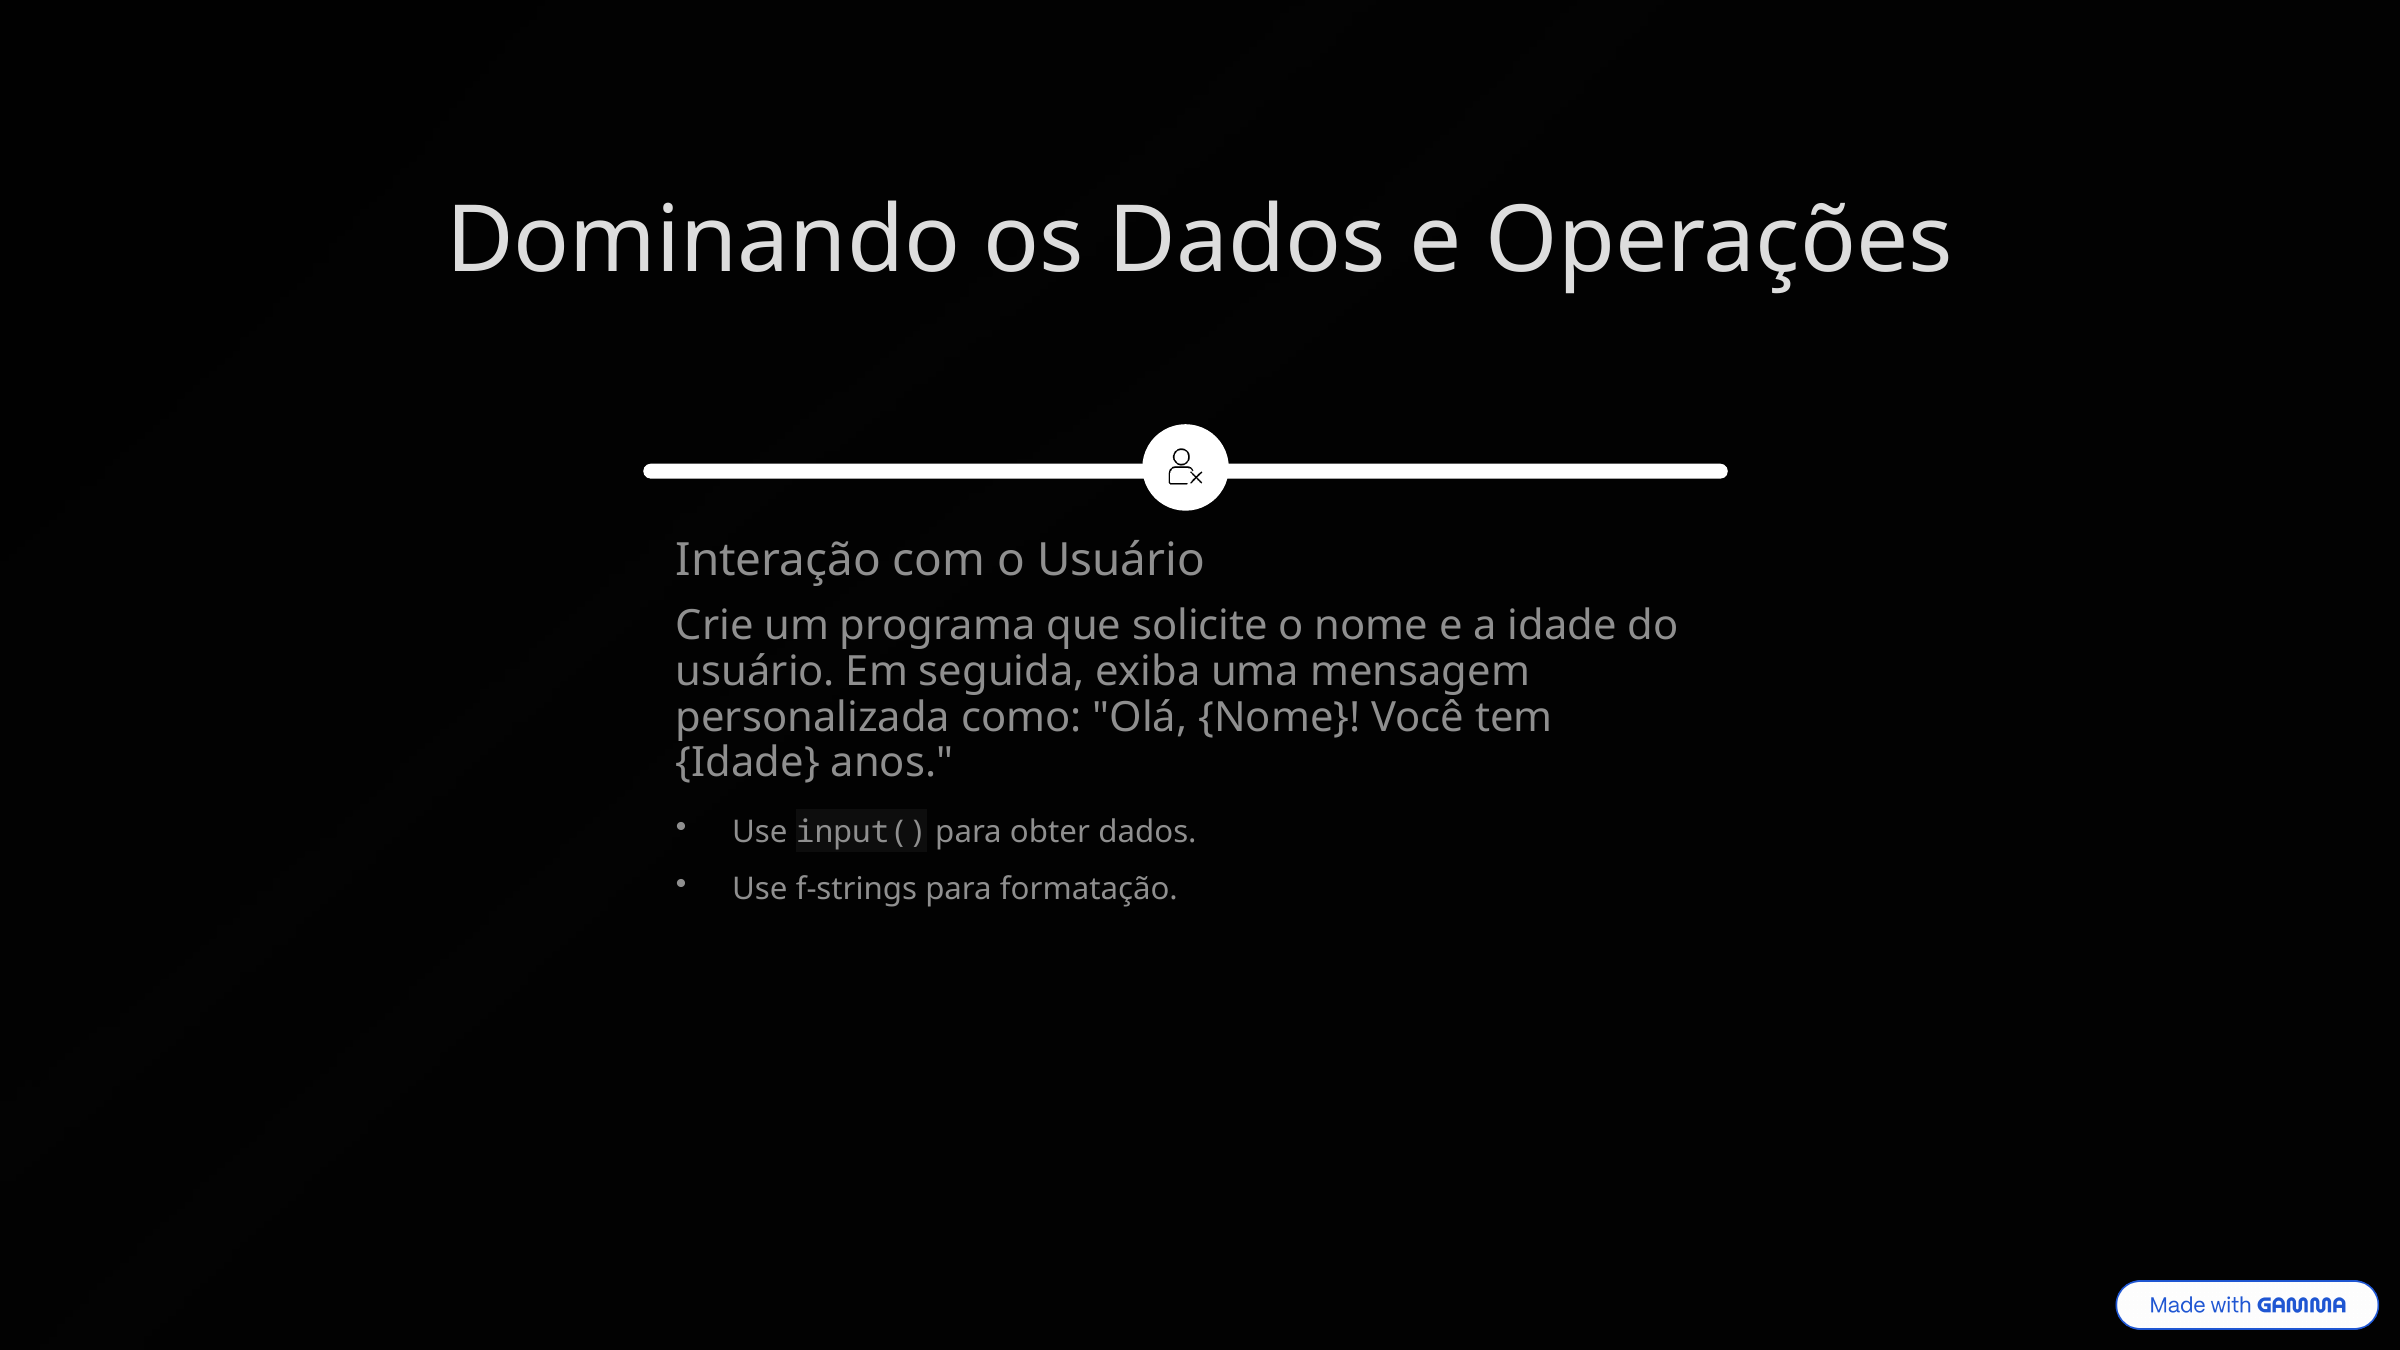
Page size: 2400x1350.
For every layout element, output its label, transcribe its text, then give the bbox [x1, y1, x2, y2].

text_box Dominando os Dados e Operações [422, 174, 1978, 291]
text_box Use input() para obter dados. [675, 802, 1696, 851]
picture [1168, 445, 1203, 490]
text_box [643, 463, 1143, 479]
text_box Interação com o Usuário [675, 539, 1499, 592]
text_box Crie um programa que solicite o nome e a idade do usuário. Em seguida, exiba uma mensagem personalizada como: "Olá, {Nome}! Você tem {Idade} anos." [675, 601, 1696, 802]
text_box [1228, 463, 1728, 479]
text_box Use f-strings para formatação. [675, 860, 1696, 907]
text_box [1142, 424, 1229, 511]
picture [2106, 1271, 2389, 1339]
